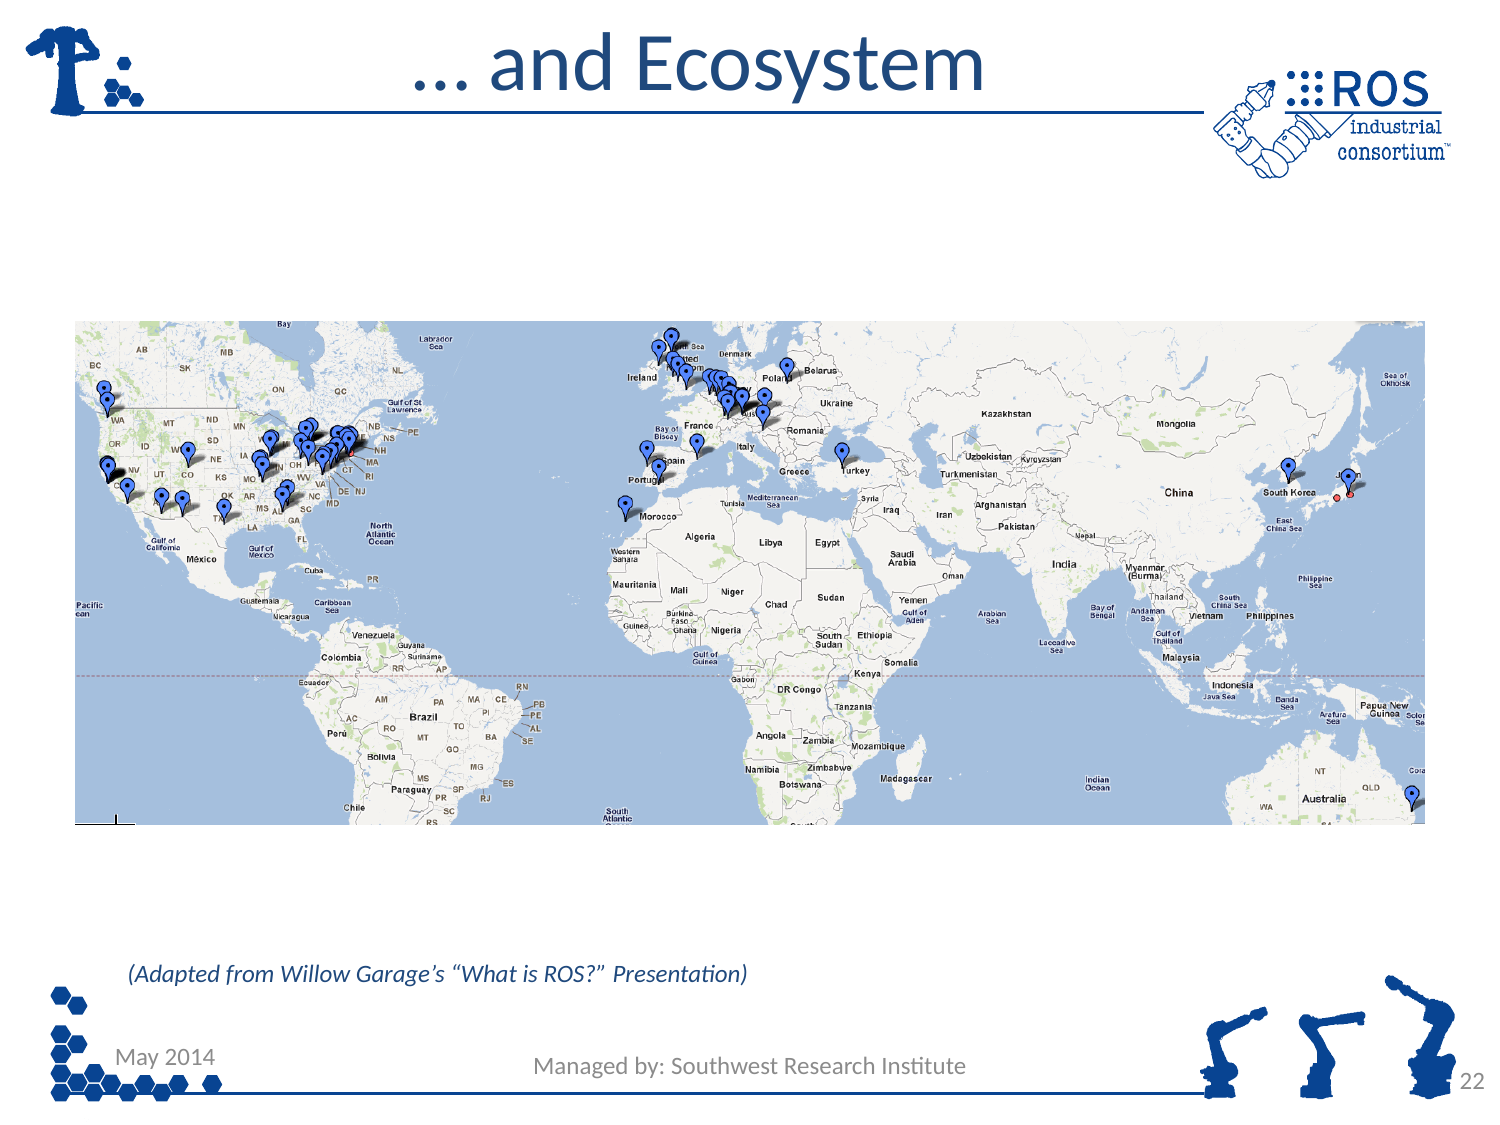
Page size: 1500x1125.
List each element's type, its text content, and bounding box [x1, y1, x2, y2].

title … and Ecosystem [150, 0, 1250, 113]
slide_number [99, 1025, 388, 1085]
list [74, 321, 1426, 826]
footer Managed by: Southwest Research Institute [468, 1042, 1032, 1103]
slide_number 22 [1149, 1050, 1500, 1110]
text_box (Adapted from Willow Garage’s “What is ROS?” Presentation) [112, 950, 863, 995]
